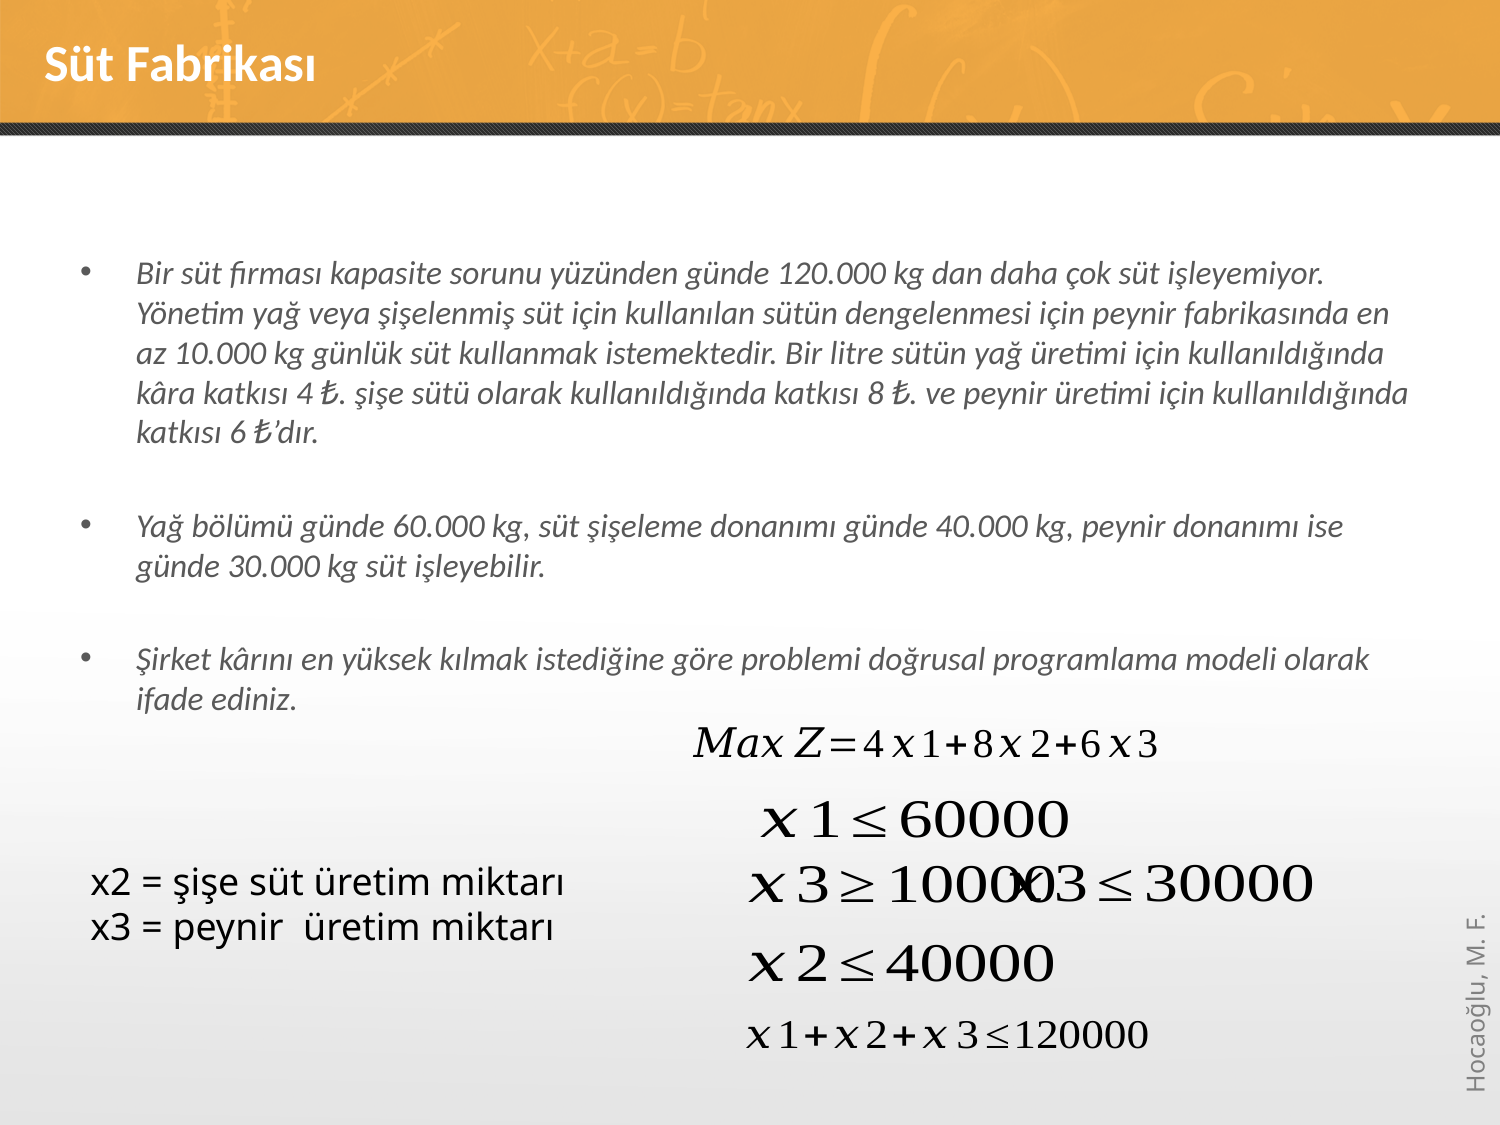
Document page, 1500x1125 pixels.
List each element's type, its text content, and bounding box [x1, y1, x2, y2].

picture [0, 0, 1500, 1125]
list Bir süt firması kapasite sorunu yüzünden günde 120.000 kg dan daha çok süt işleyemiyor. Yönetim yağ veya şişelenmiş süt için kullanılan sütün dengelenmesi için peynir fabrikasında en az 10.000 kg günlük süt kullanmak istemektedir. Bir litre sütün yağ üretimi için kullanıldığında kâra katkısı 4 ₺. şişe sütü olarak kullanıldığında katkısı 8 ₺. ve peynir üretimi için kullanıldığında katkısı 6 ₺’dır. Yağ bölümü günde 60.000 kg, süt şişeleme donanımı günde 40.000 kg, peynir donanımı ise günde 30.000 kg süt işleyebilir. Şirket kârını en yüksek kılmak istediğine göre problemi doğrusal programlama modeli olarak ifade ediniz. [64, 243, 1444, 1045]
title Süt Fabrikası [29, 0, 1287, 126]
